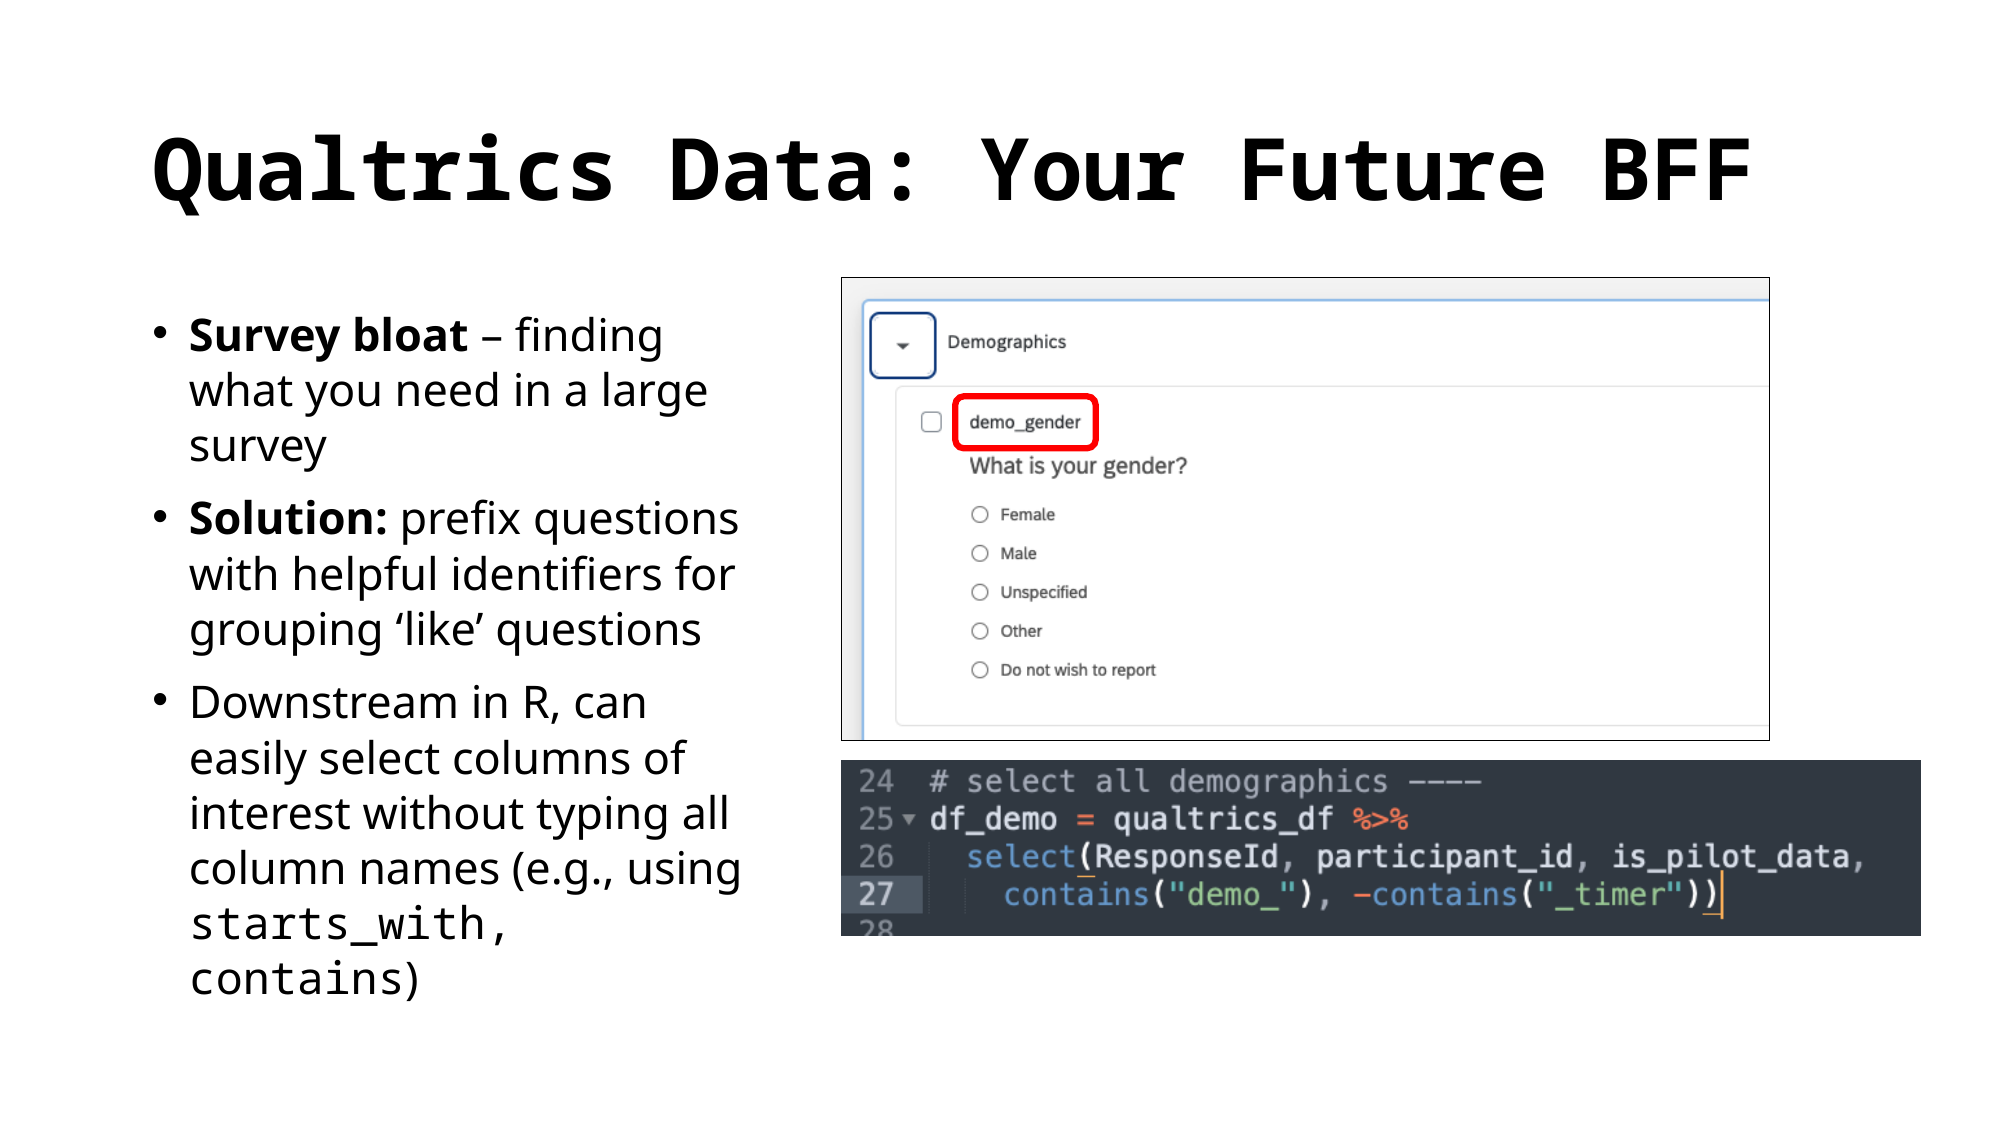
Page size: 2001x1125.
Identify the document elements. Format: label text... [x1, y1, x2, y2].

title Qualtrics Data: Your Future BFF [137, 59, 1863, 278]
picture [840, 277, 1770, 741]
list Survey bloat – finding what you need in a large survey Solution: prefix questions with helpful identifiers for grouping ‘like’ questions Downstream in R, can easily select columns of interest without typing all column names (e.g., using starts_with, contains) [137, 299, 766, 1014]
picture [841, 760, 1921, 936]
